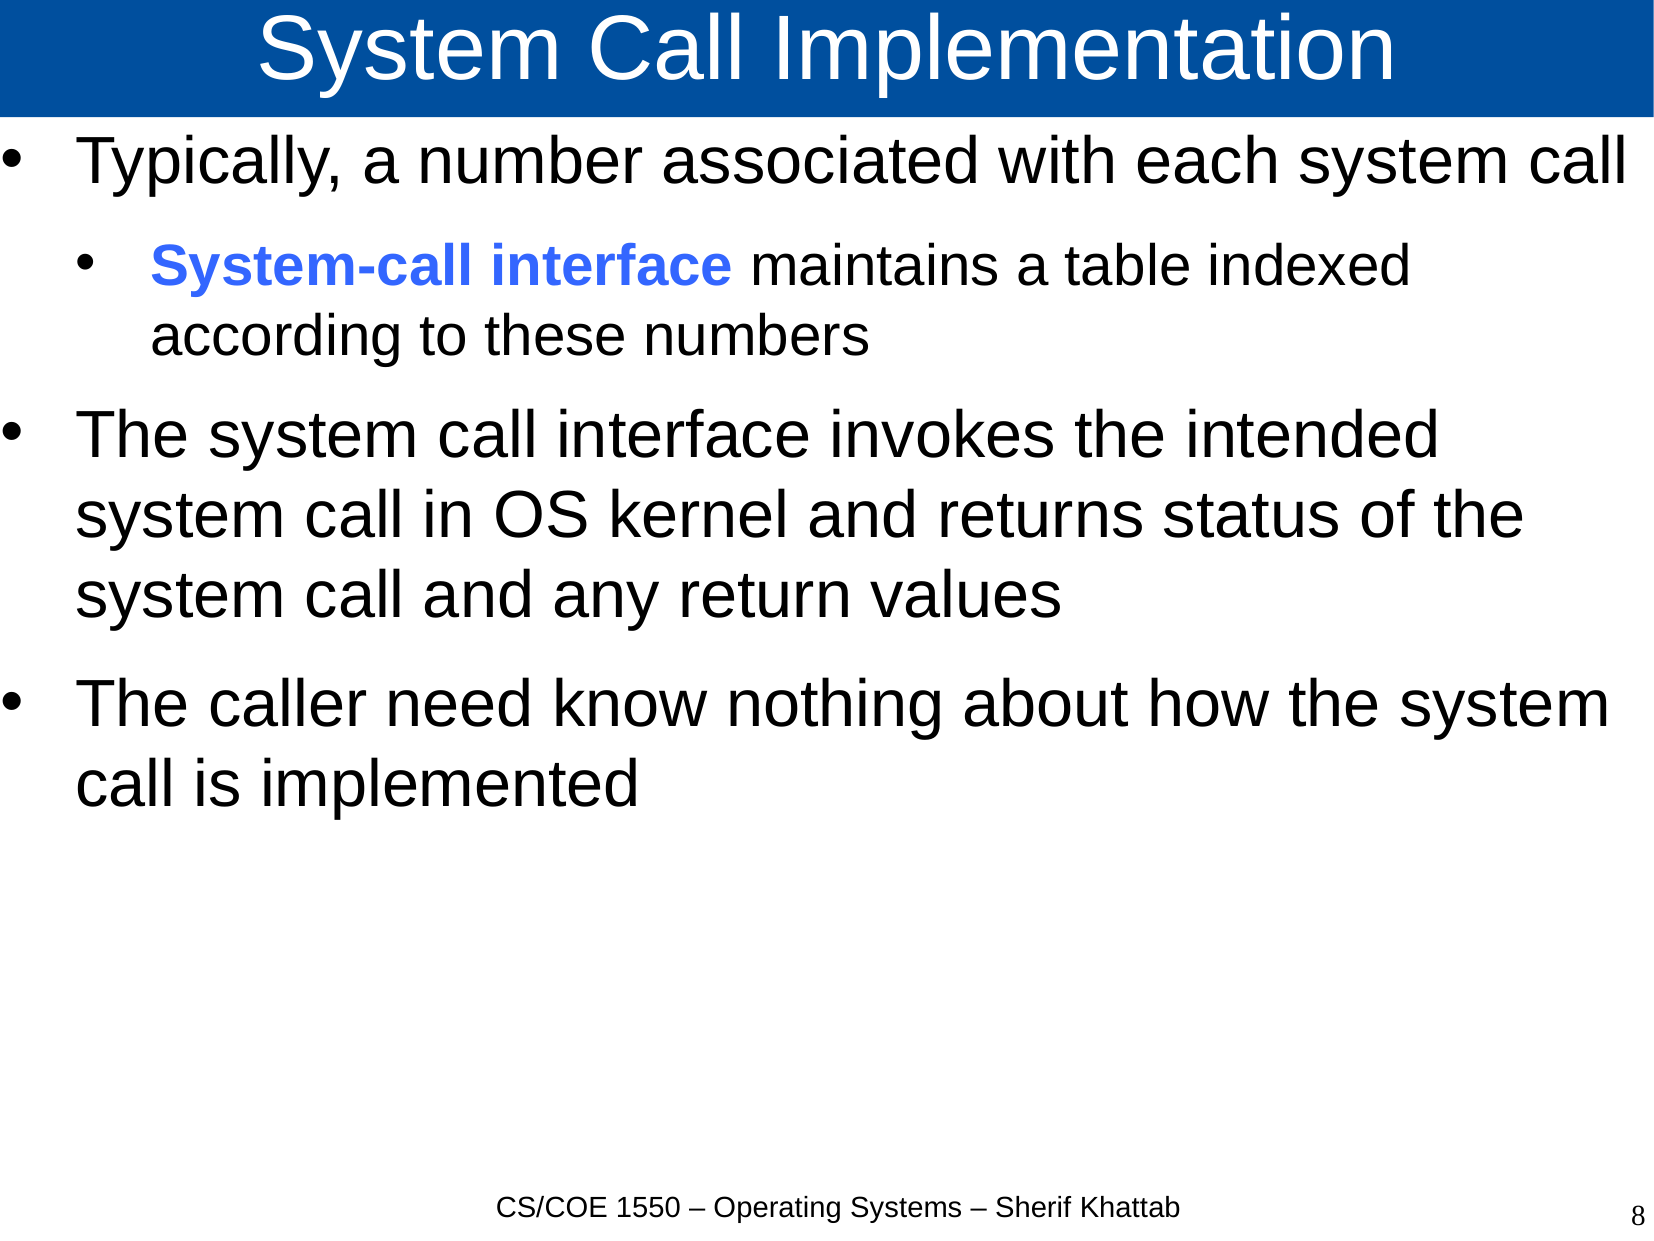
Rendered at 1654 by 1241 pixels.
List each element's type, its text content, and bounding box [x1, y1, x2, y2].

slide_number 8 [1265, 1198, 1647, 1241]
title System Call Implementation [0, 0, 1654, 117]
footer CS/COE 1550 – Operating Systems – Sherif Khattab [460, 1190, 1217, 1241]
list Typically, a number associated with each system call System-call interface maintains a table indexed according to these numbers The system call interface invokes the intended system call in OS kernel and returns status of the system call and any return values The caller need know nothing about how the system call is implemented [0, 117, 1654, 1195]
